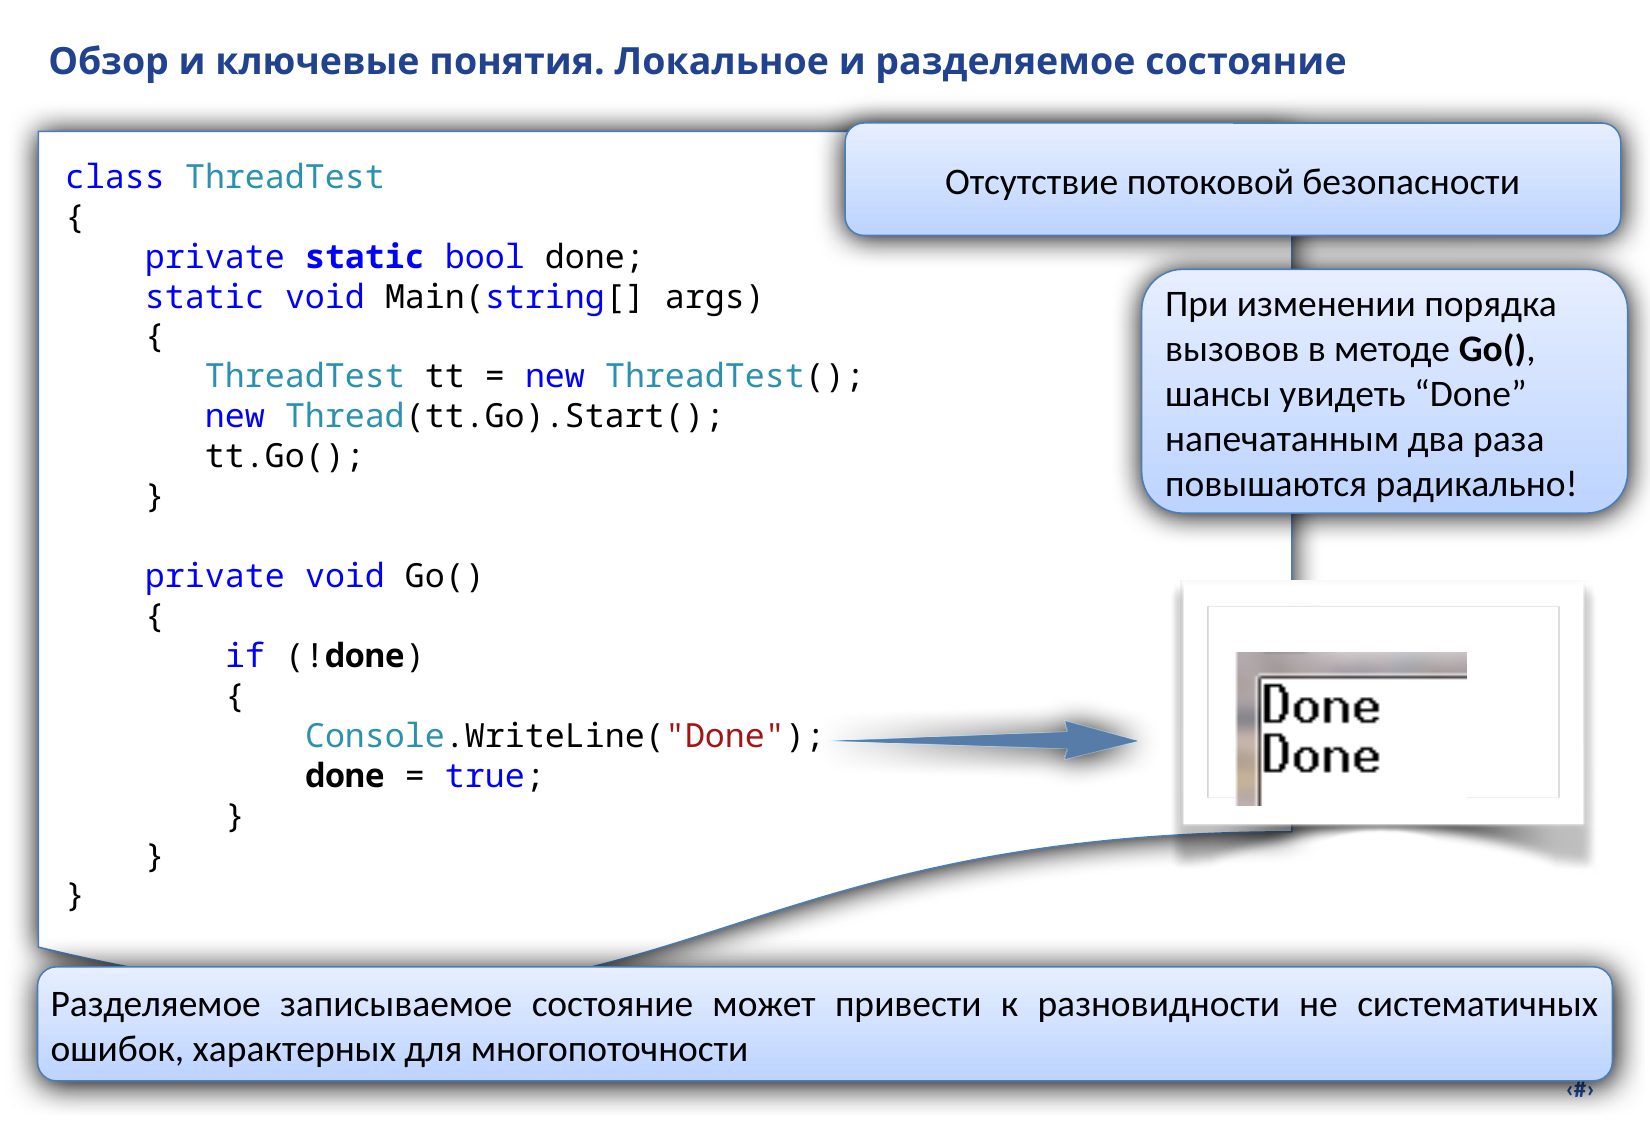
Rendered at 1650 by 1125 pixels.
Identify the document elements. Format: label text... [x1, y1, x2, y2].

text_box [844, 122, 1621, 236]
title Обзор и ключевые понятия. Локальное и разделяемое состояние [40, 28, 1617, 90]
picture [814, 717, 1143, 763]
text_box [1141, 268, 1628, 514]
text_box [37, 966, 1613, 1082]
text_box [38, 131, 1312, 966]
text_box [1170, 580, 1599, 876]
